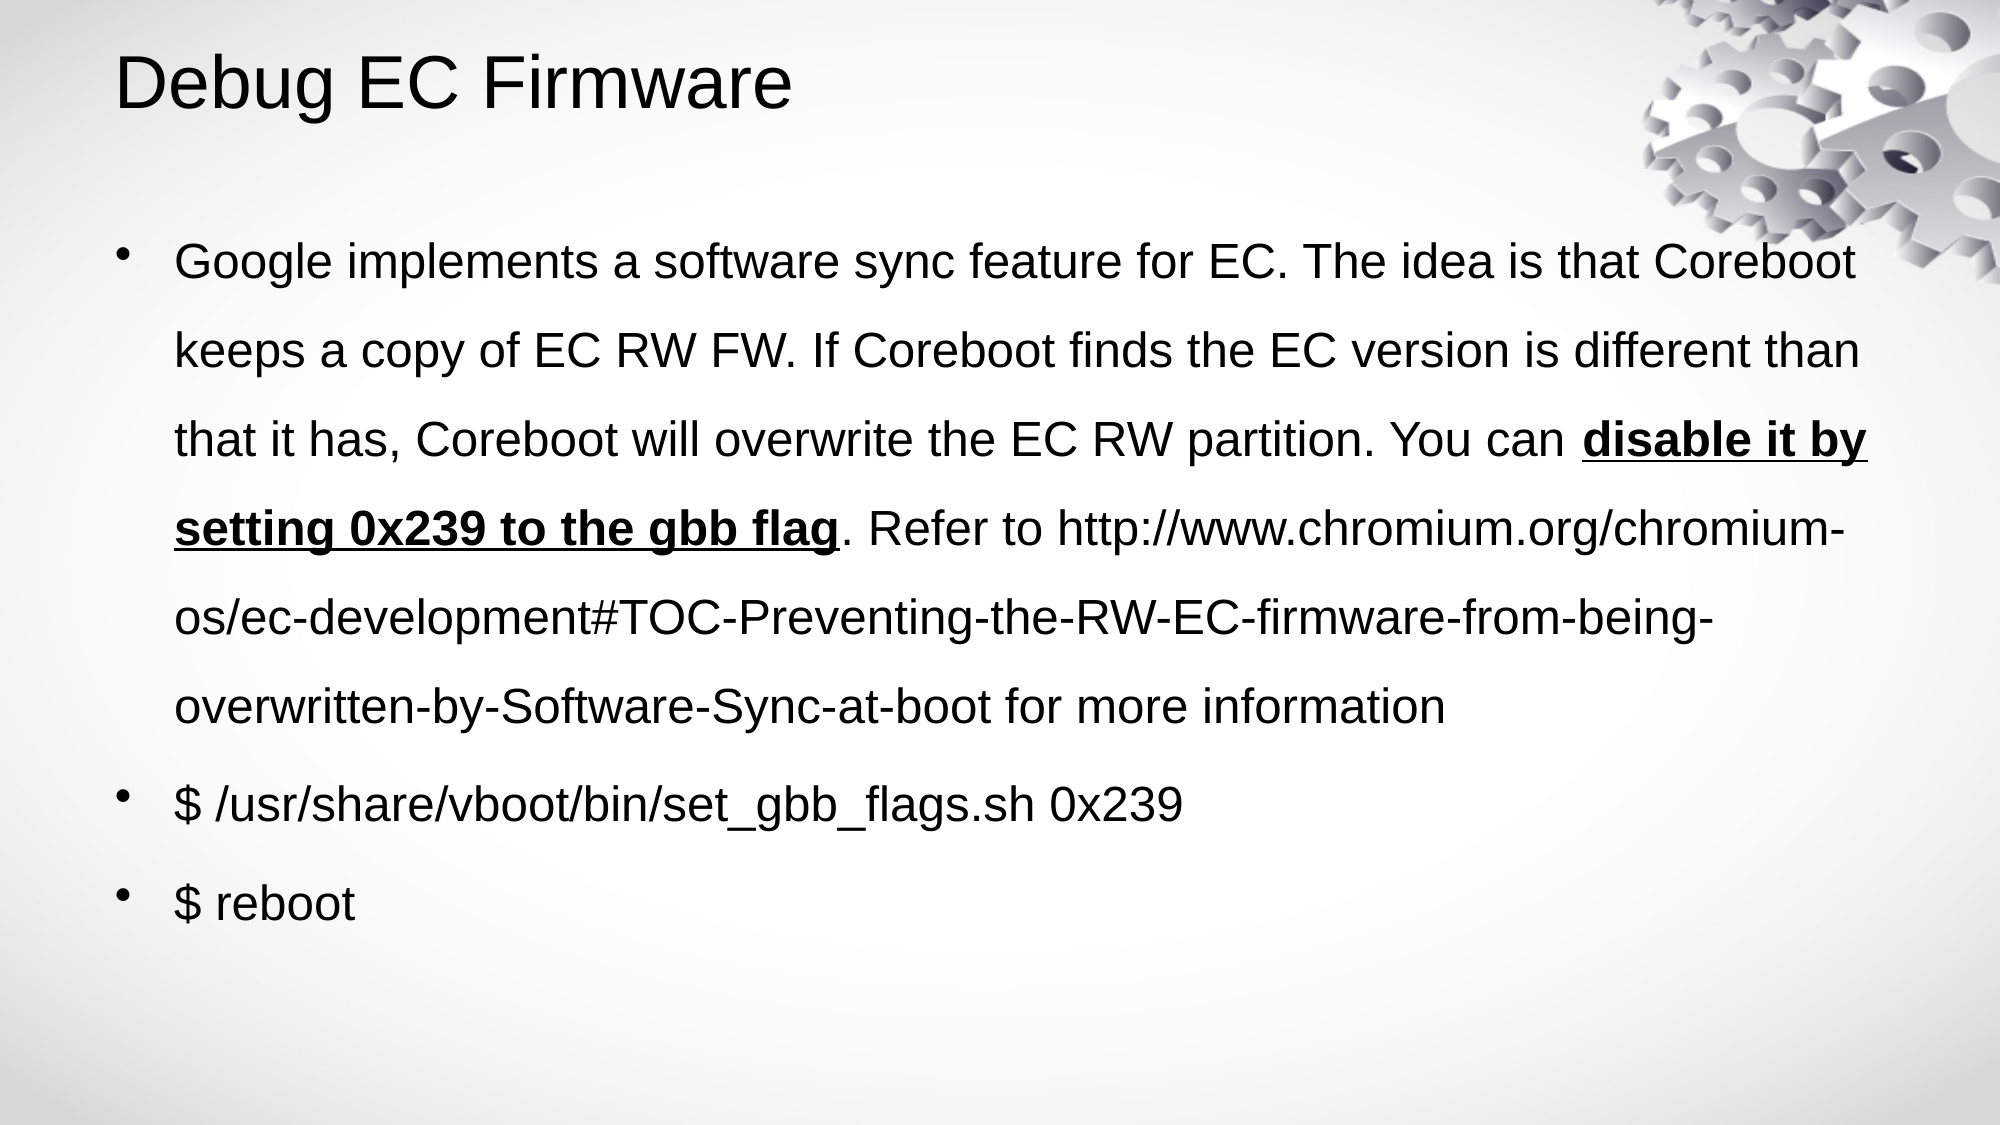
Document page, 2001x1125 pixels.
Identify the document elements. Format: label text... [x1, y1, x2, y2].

title Debug EC Firmware [99, 30, 1901, 127]
picture [0, 0, 2000, 1125]
list Google implements a software sync feature for EC. The idea is that Coreboot keeps a copy of EC RW FW. If Coreboot finds the EC version is different than that it has, Coreboot will overwrite the EC RW partition. You can disable it by setting 0x239 to the gbb flag. Refer to http://www.chromium.org/chromium-os/ec-development#TOC-Preventing-the-RW-EC-firmware-from-being-overwritten-by-Software-Sync-at-boot for more information $ /usr/share/vboot/bin/set_gbb_flags.sh 0x239 $ reboot [99, 192, 1901, 1006]
